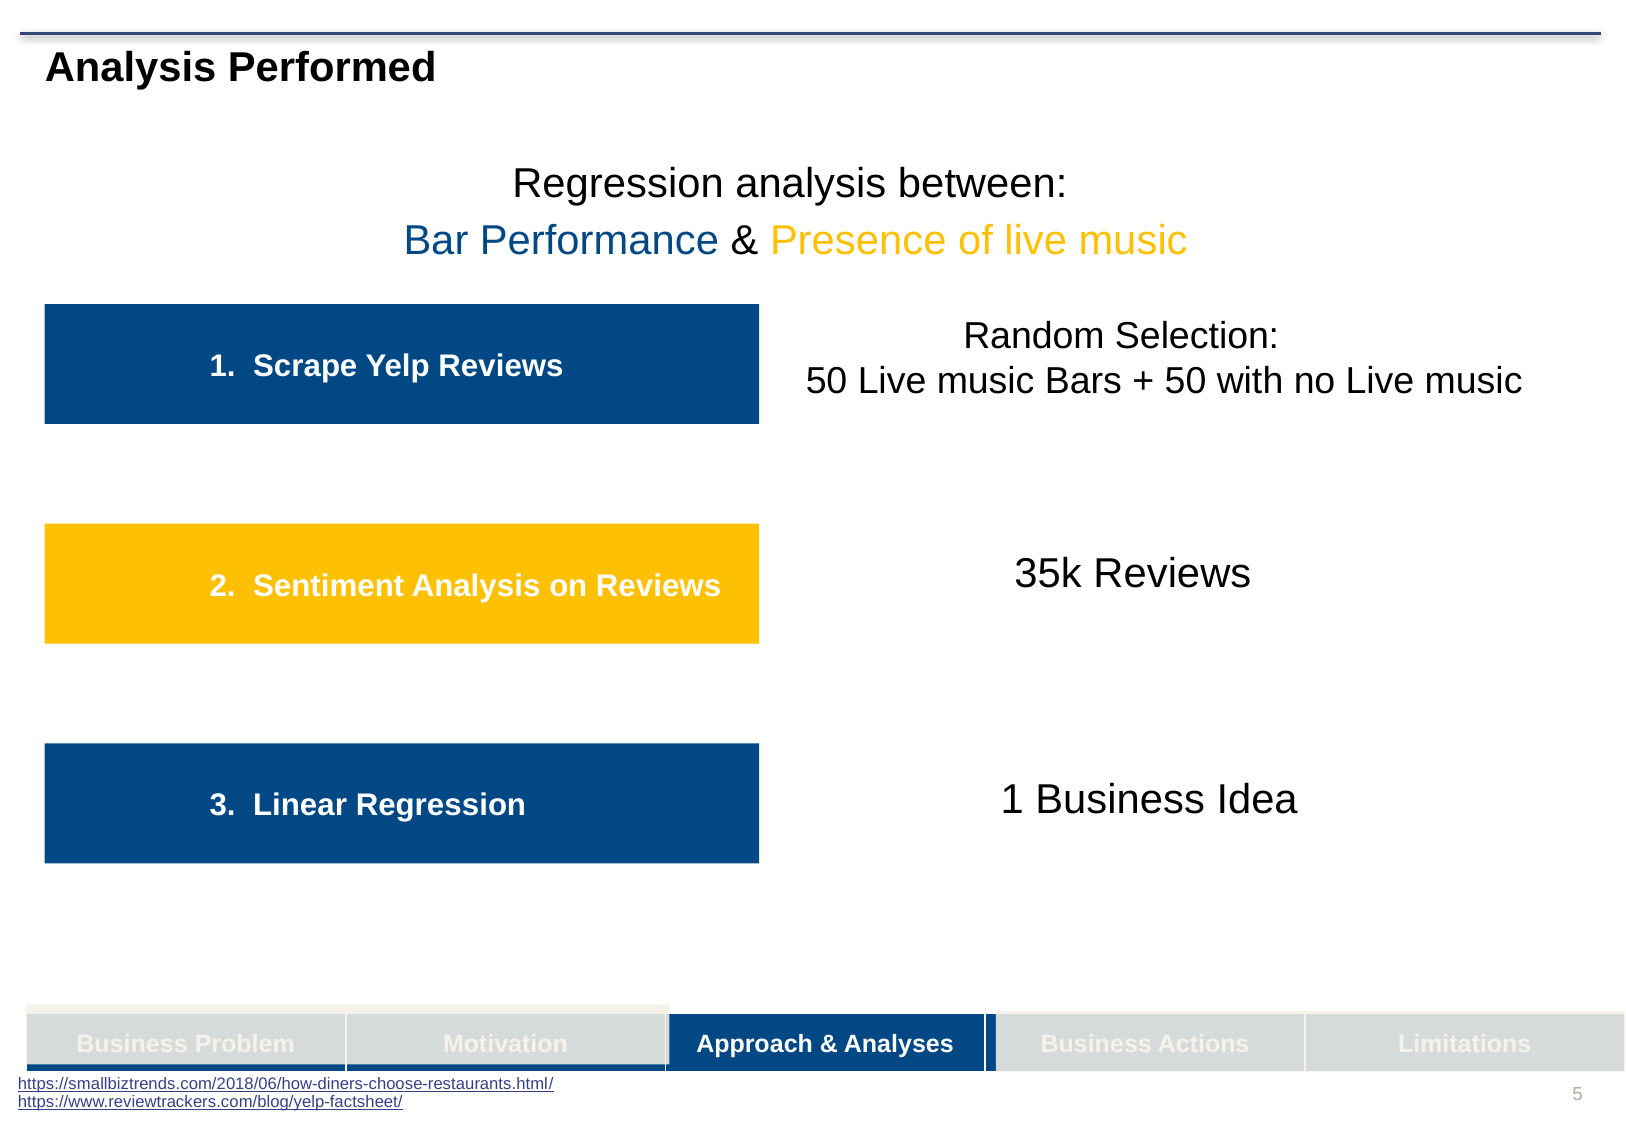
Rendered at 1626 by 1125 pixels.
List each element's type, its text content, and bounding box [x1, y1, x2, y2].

list Analysis Performed [44, 45, 1578, 107]
text_box Regression analysis between: Bar Performance & Presence of live music [44, 161, 1547, 264]
text_box 35k Reviews [999, 538, 1279, 603]
text_box [24, 1002, 671, 1067]
text_box 1 Business Idea [1000, 777, 1298, 823]
table_header Business Actions [986, 1014, 994, 1071]
text_box 1. Scrape Yelp Reviews [44, 304, 760, 424]
table_header Business Problem [27, 1067, 345, 1071]
text_box https://smallbiztrends.com/2018/06/how-diners-choose-restaurants.html/ https://www.reviewtrackers.com/blog/yelp-factsheet/ [17, 1064, 1068, 1125]
table_header Approach & Analyses [666, 1014, 984, 1071]
text_box [994, 1009, 1625, 1074]
text_box 2. Sentiment Analysis on Reviews [44, 523, 760, 644]
text_box Random Selection: 50 Live music Bars + 50 with no Live music [791, 303, 1547, 409]
text_box 3. Linear Regression [44, 743, 760, 864]
table_header Motivation [347, 1067, 665, 1071]
